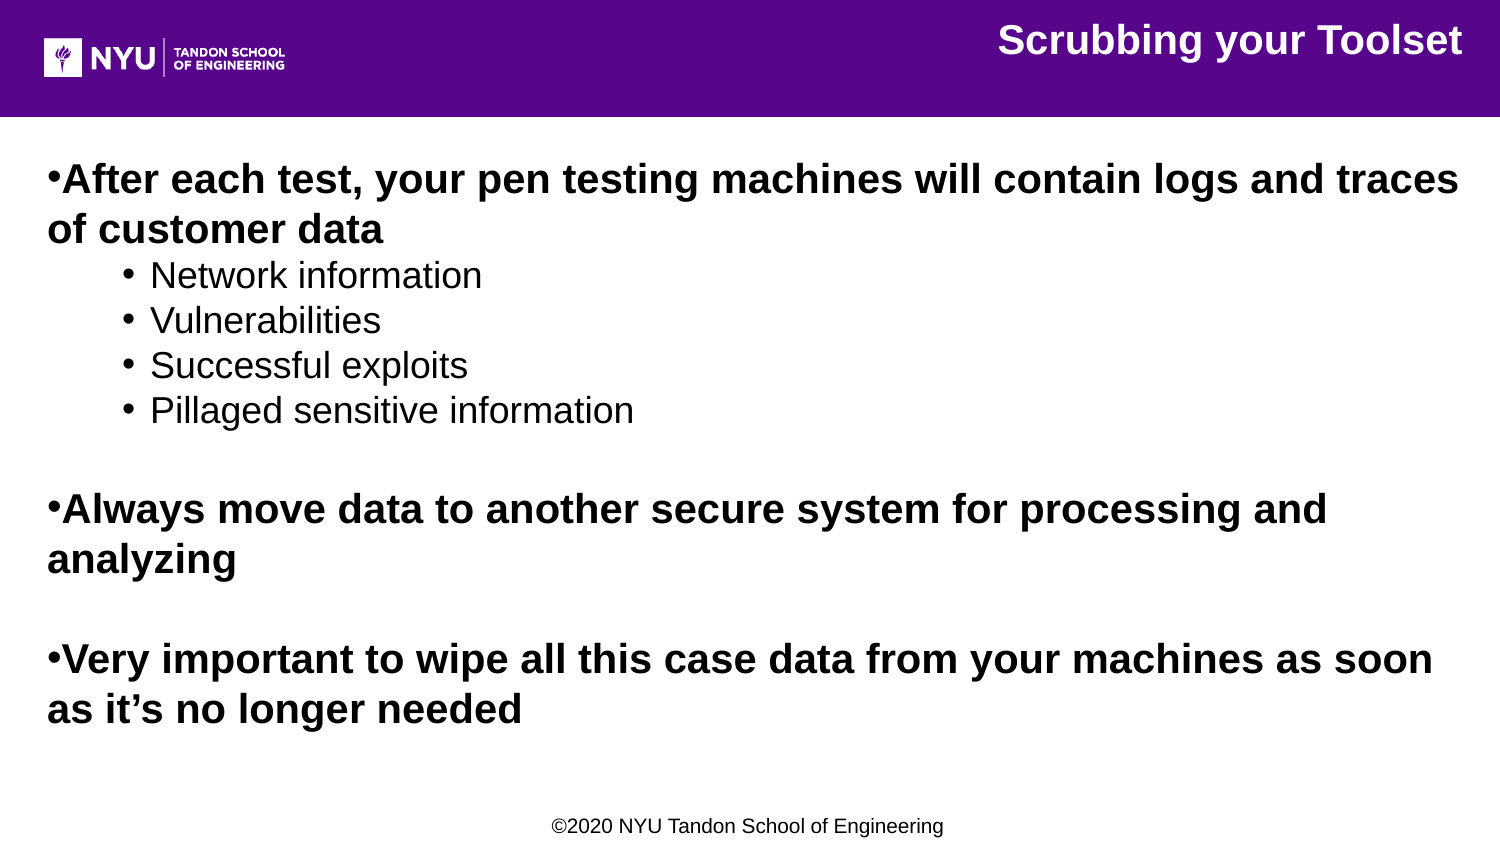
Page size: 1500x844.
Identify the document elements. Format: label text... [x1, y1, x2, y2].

picture [44, 38, 285, 77]
list After each test, your pen testing machines will contain logs and traces of customer data Network information Vulnerabilities Successful exploits Pillaged sensitive information Always move data to another secure system for processing and analyzing Very important to wipe all this case data from your machines as soon as it’s no longer needed [47, 151, 1463, 800]
list Scrubbing your Toolset [392, 12, 1463, 109]
